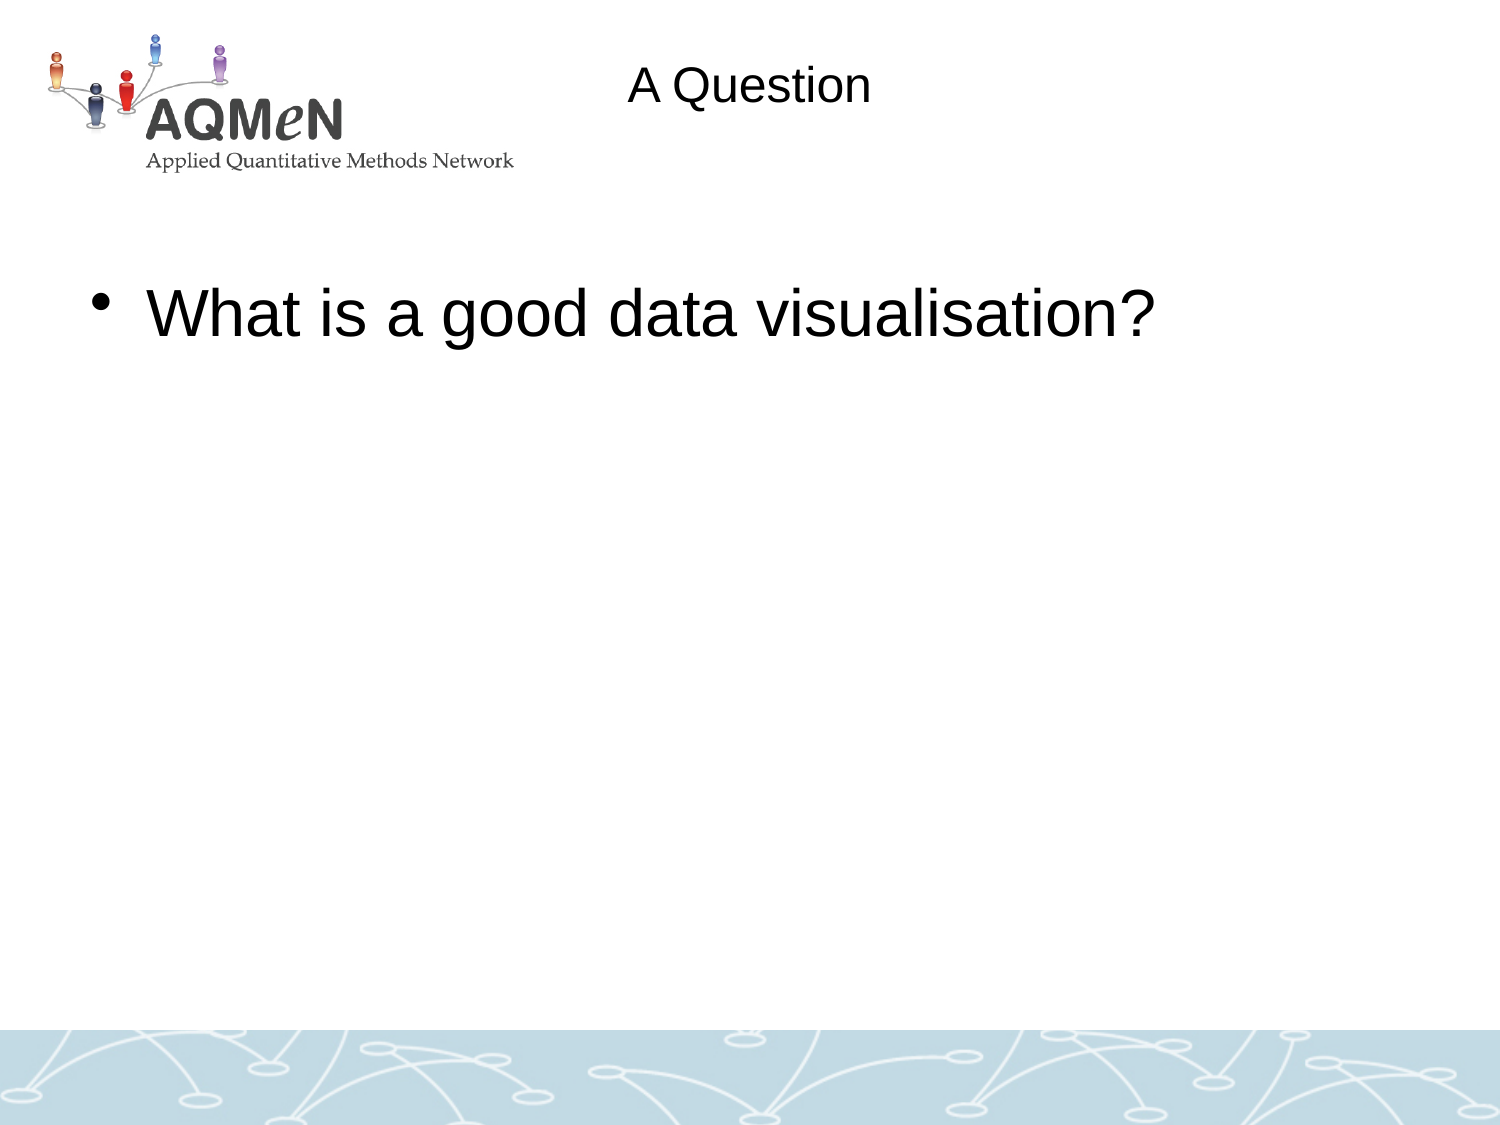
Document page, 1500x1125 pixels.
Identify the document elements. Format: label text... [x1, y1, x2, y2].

picture [0, 1030, 1500, 1125]
picture [47, 34, 514, 173]
list What is a good data visualisation? [75, 262, 1425, 1005]
title A Question [75, 45, 1425, 233]
